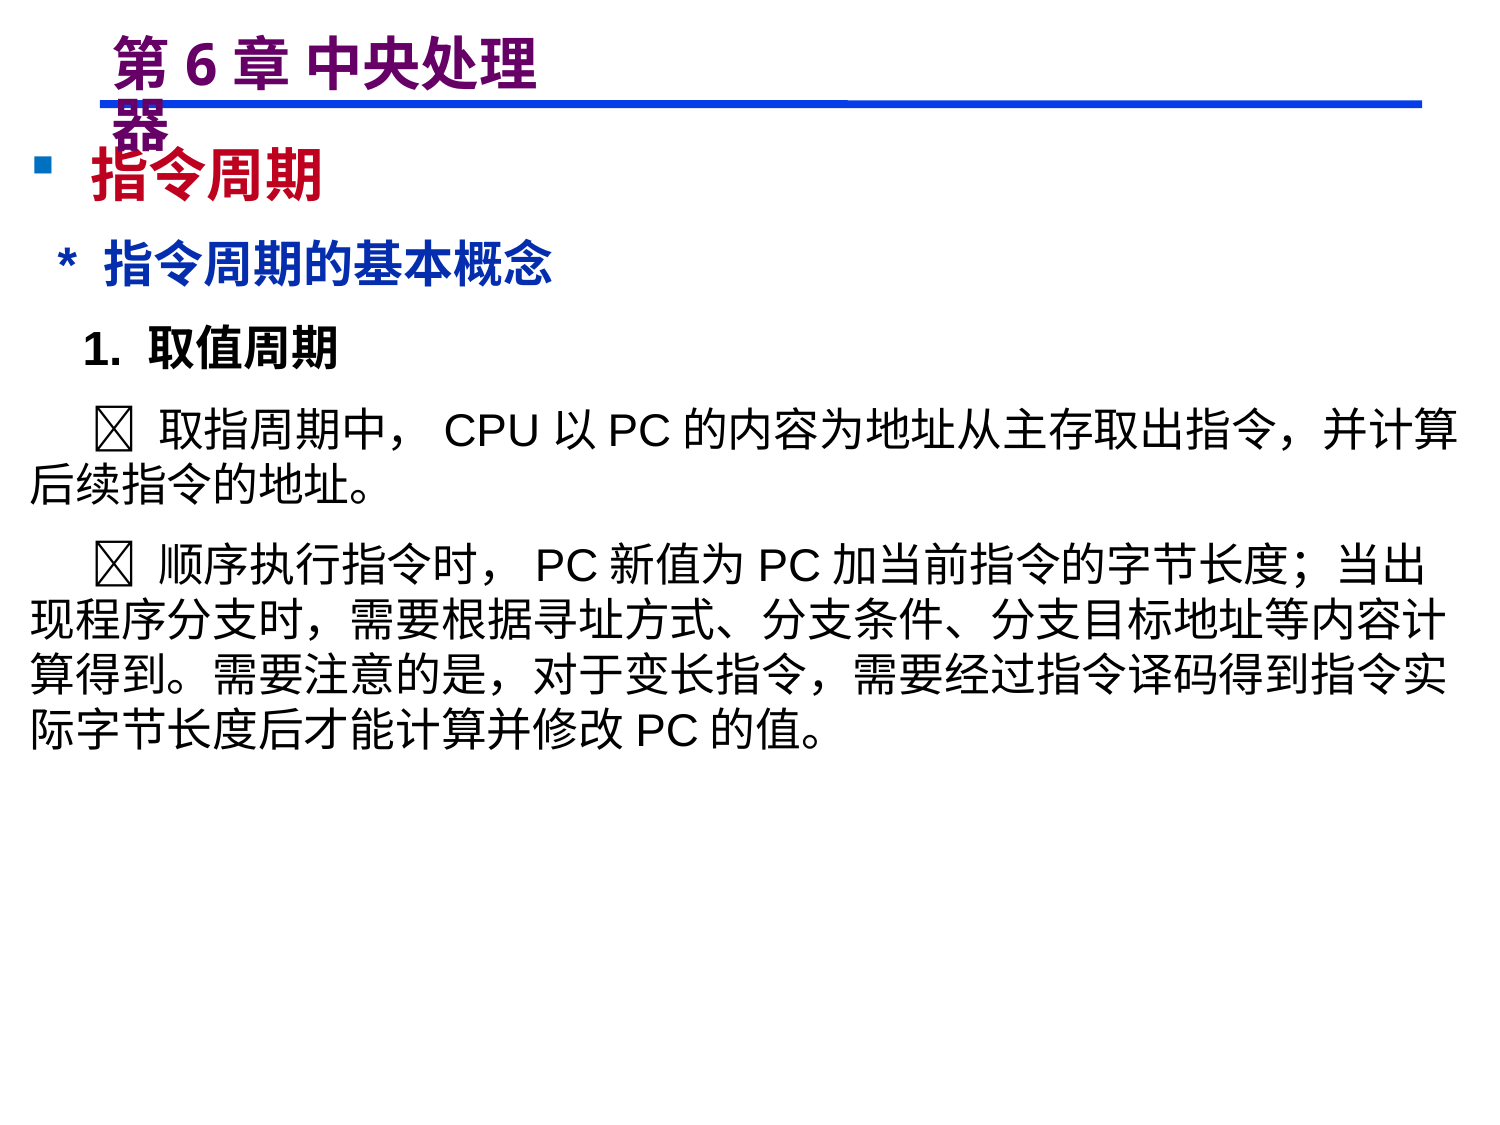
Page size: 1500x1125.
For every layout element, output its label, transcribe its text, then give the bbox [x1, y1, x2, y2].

subtitle 指令周期 * 指令周期的基本概念 1. 取值周期  取指周期中，CPU以PC的内容为地址从主存取出指令，并计算后续指令的地址。  顺序执行指令时，PC新值为PC加当前指令的字节长度；当出现程序分支时，需要根据寻址方式、分支条件、分支目标地址等内容计算得到。需要注意的是，对于变长指令，需要经过指令译码得到指令实际字节长度后才能计算并修改PC的值。 [14, 129, 1488, 1064]
title 第6章 中央处理器 [100, 32, 593, 230]
